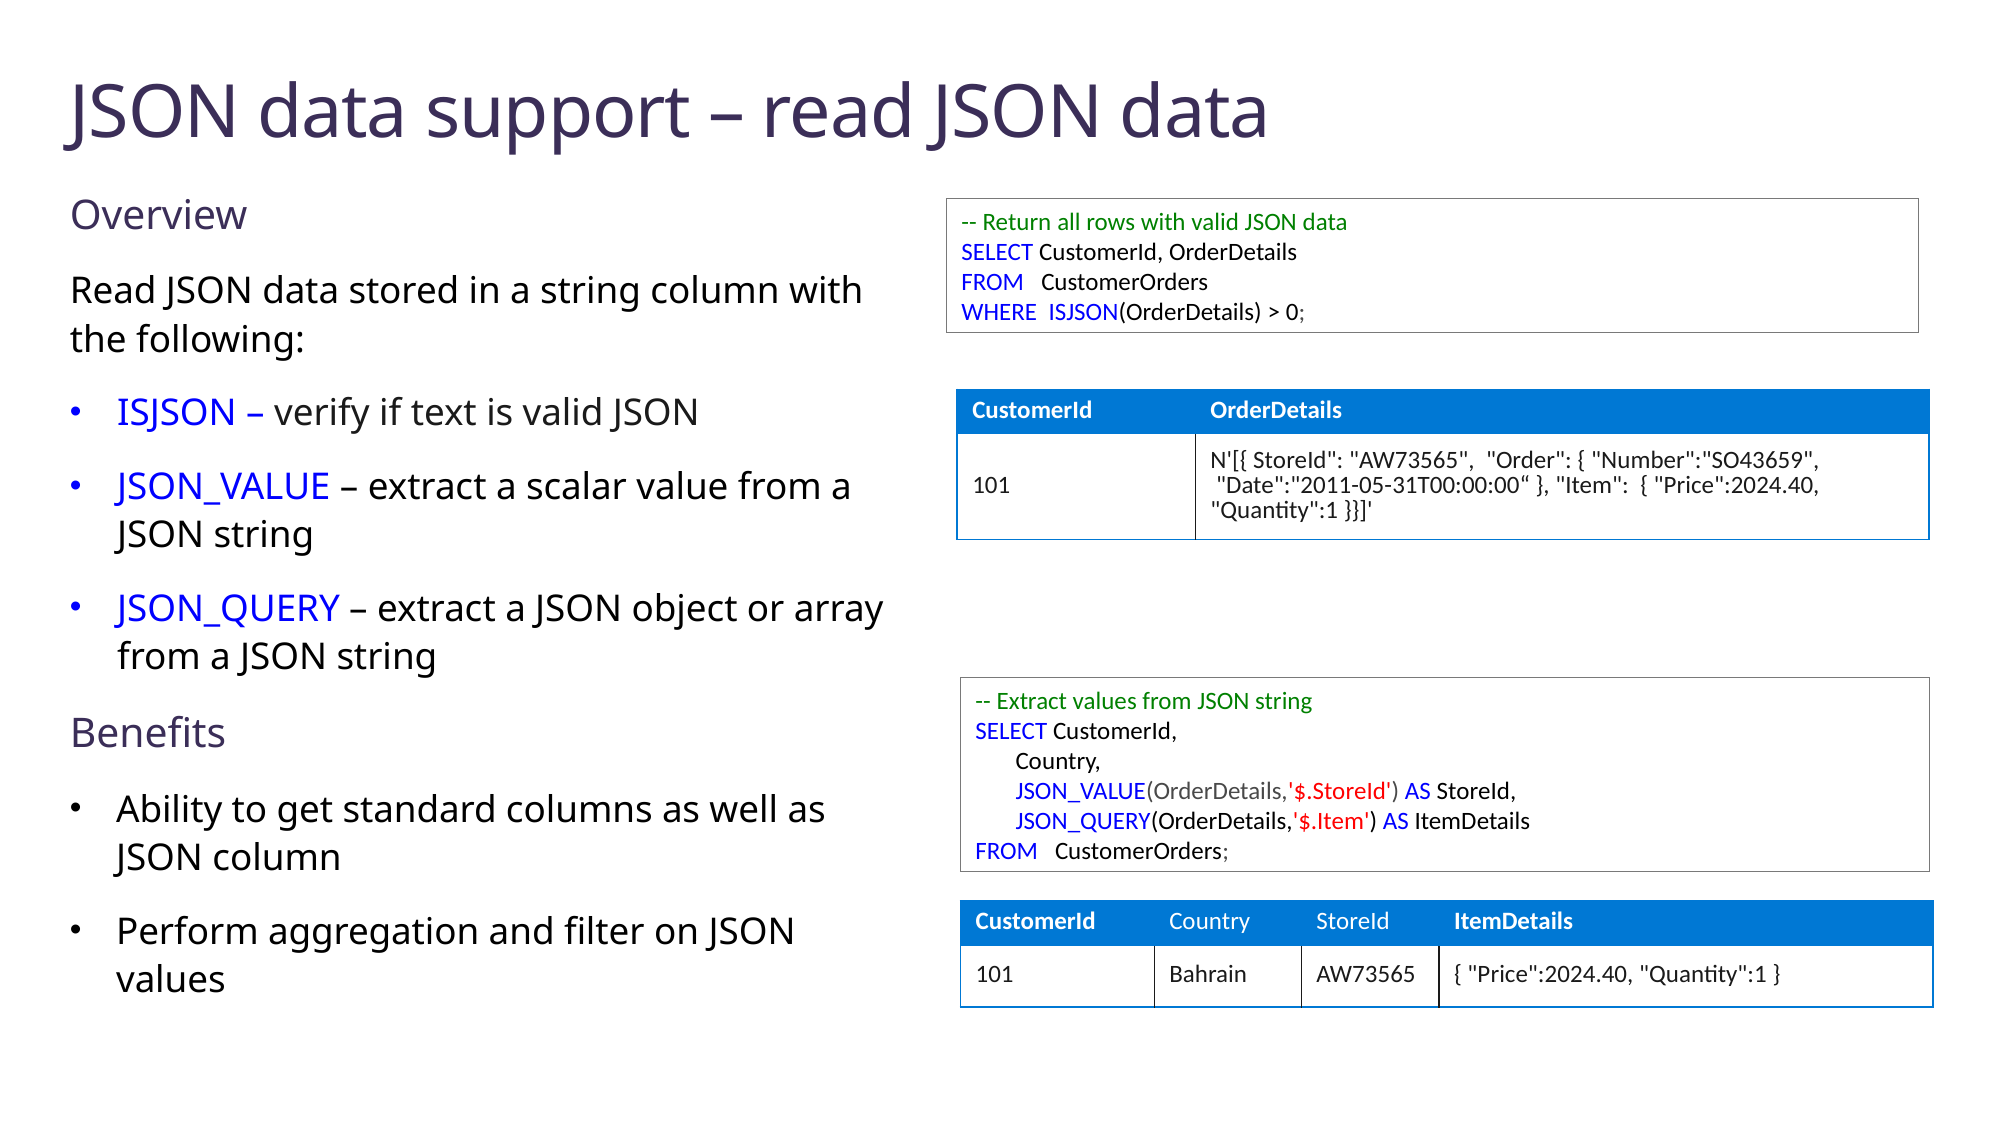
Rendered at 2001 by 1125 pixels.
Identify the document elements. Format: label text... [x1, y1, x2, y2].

table_header OrderDetails [1195, 390, 1928, 434]
table_cell { "Price":2024.40, "Quantity":1 } [1440, 946, 1932, 1006]
table_cell 101 [958, 434, 1195, 539]
table_header Country [1155, 902, 1301, 946]
table_header ItemDetails [1439, 902, 1932, 946]
table_header StoreId [1301, 902, 1439, 946]
list Overview Read JSON data stored in a string column with the following: ISJSON – verify if text is valid JSON JSON_VALUE – extract a scalar value from a JSON string JSON_QUERY – extract a JSON object or array from a JSON string Benefits Ability to get standard columns as well as JSON column Perform aggregation and filter on JSON values [70, 183, 902, 956]
table_header CustomerId [958, 390, 1195, 434]
title JSON data support – read JSON data [69, 36, 1930, 158]
text_box -- Extract values from JSON string SELECT CustomerId, Country, JSON_VALUE(OrderDetails,'$.StoreId') AS StoreId, JSON_QUERY(OrderDetails,'$.Item') AS ItemDetails FROM CustomerOrders; [960, 677, 1930, 872]
table_cell 101 [961, 946, 1154, 1006]
table_header CustomerId [961, 902, 1155, 946]
text_box -- Return all rows with valid JSON data SELECT CustomerId, OrderDetails FROM CustomerOrders WHERE ISJSON(OrderDetails) > 0; [946, 198, 1919, 333]
table_cell Bahrain [1155, 946, 1301, 1006]
table_cell AW73565 [1302, 946, 1438, 1006]
table_cell N'[{ StoreId": "AW73565", "Order": { "Number":"SO43659", "Date":"2011-05-31T00:00:00“ }, "Item": { "Price":2024.40, "Quantity":1 }}]' [1196, 434, 1928, 539]
